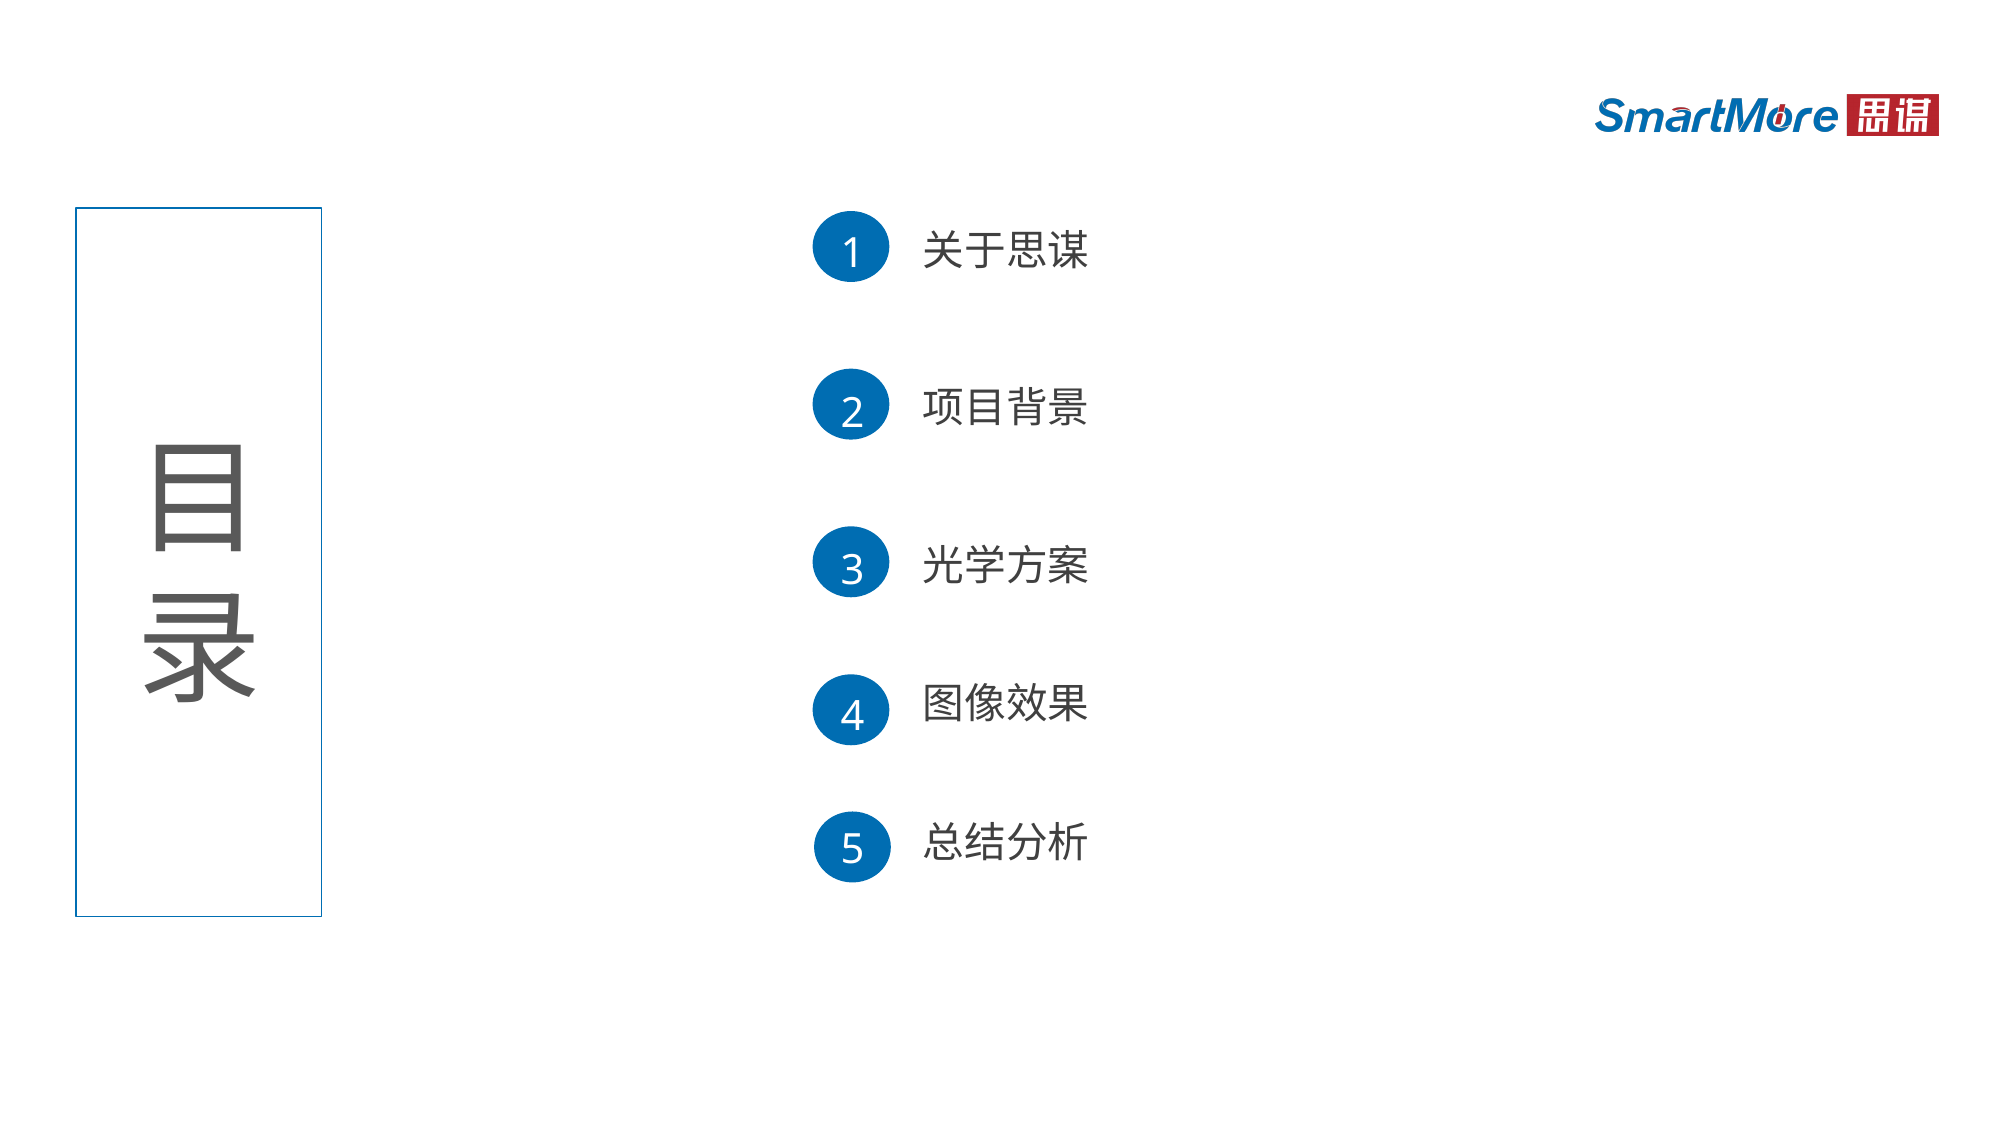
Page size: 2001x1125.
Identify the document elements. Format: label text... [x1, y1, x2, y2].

text_box [812, 211, 890, 282]
text_box 1 [840, 233, 865, 276]
text_box 5 [840, 830, 865, 873]
text_box [812, 674, 890, 746]
text_box [814, 811, 891, 883]
text_box 4 [840, 697, 865, 740]
picture [1595, 94, 1939, 136]
text_box 光学方案 [922, 547, 1522, 596]
text_box [812, 526, 890, 598]
text_box 图像效果 [922, 685, 1539, 734]
text_box 2 [840, 393, 865, 436]
text_box 总结分析 [922, 823, 1539, 873]
text_box [75, 208, 322, 917]
text_box [812, 368, 890, 440]
text_box 3 [840, 551, 865, 594]
text_box 项目背景 [922, 389, 1352, 438]
text_box 关于思谋 [922, 231, 1352, 281]
